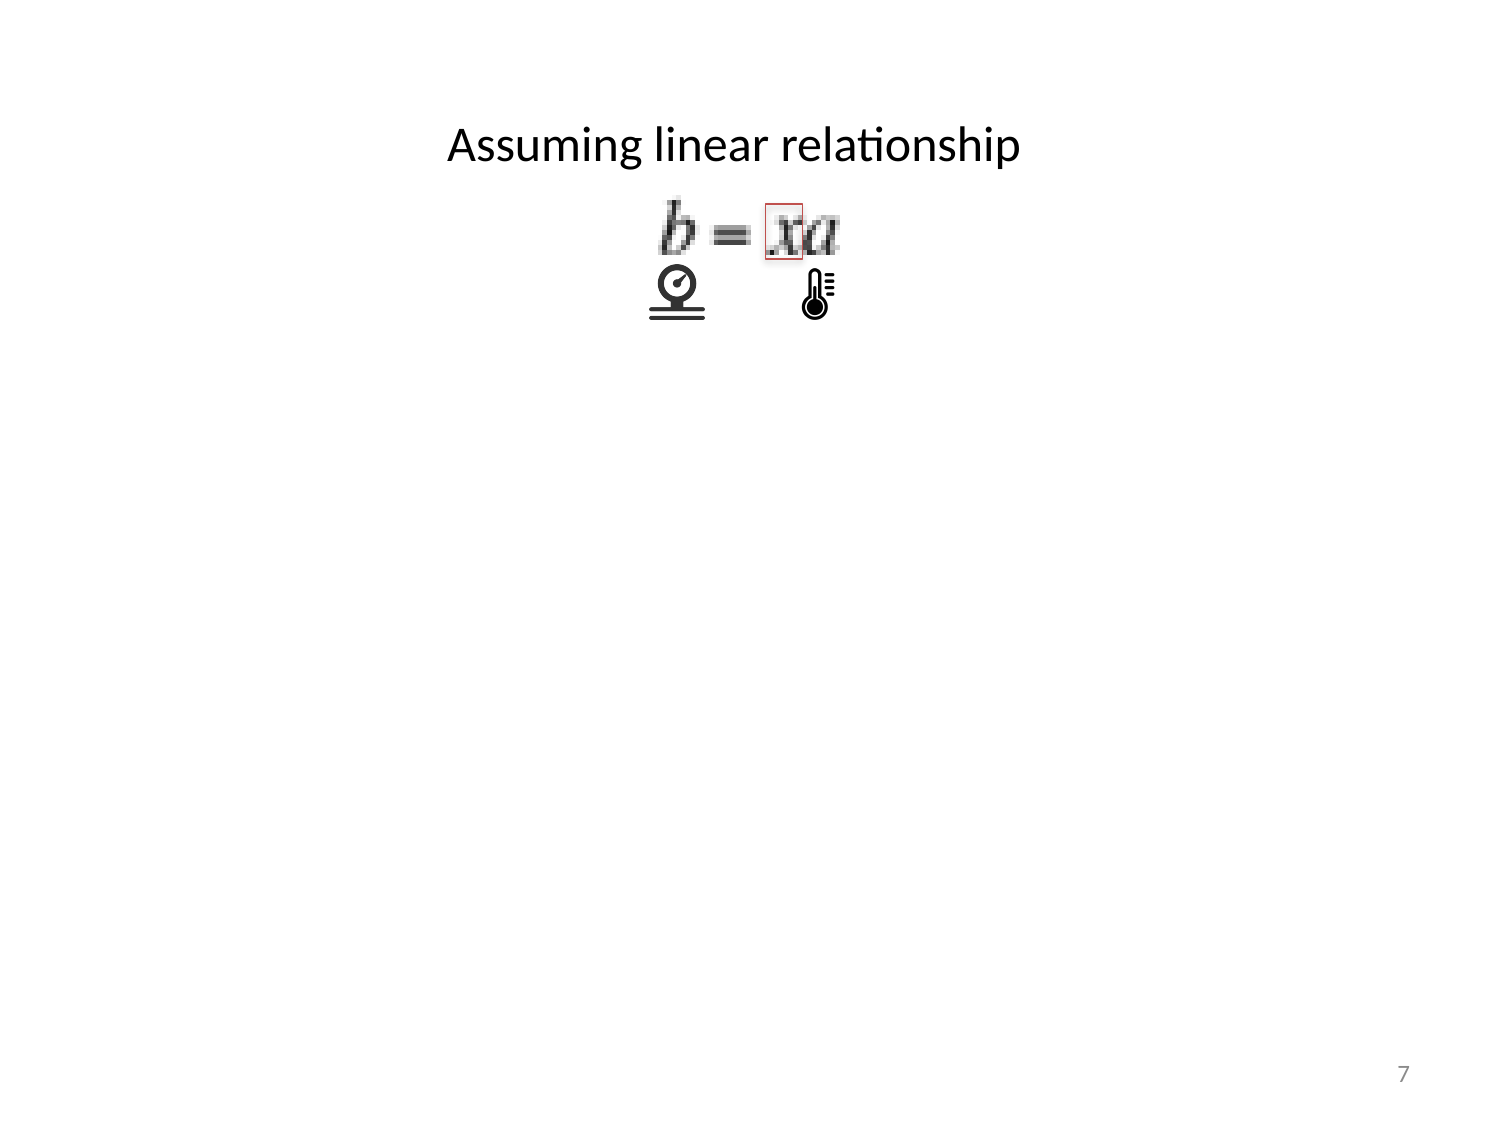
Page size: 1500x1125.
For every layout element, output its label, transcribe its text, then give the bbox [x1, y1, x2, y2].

slide_number 7 [1074, 1042, 1425, 1103]
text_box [649, 180, 850, 266]
text_box Assuming linear relationship [432, 104, 1055, 180]
picture [649, 264, 706, 320]
picture [792, 268, 844, 320]
